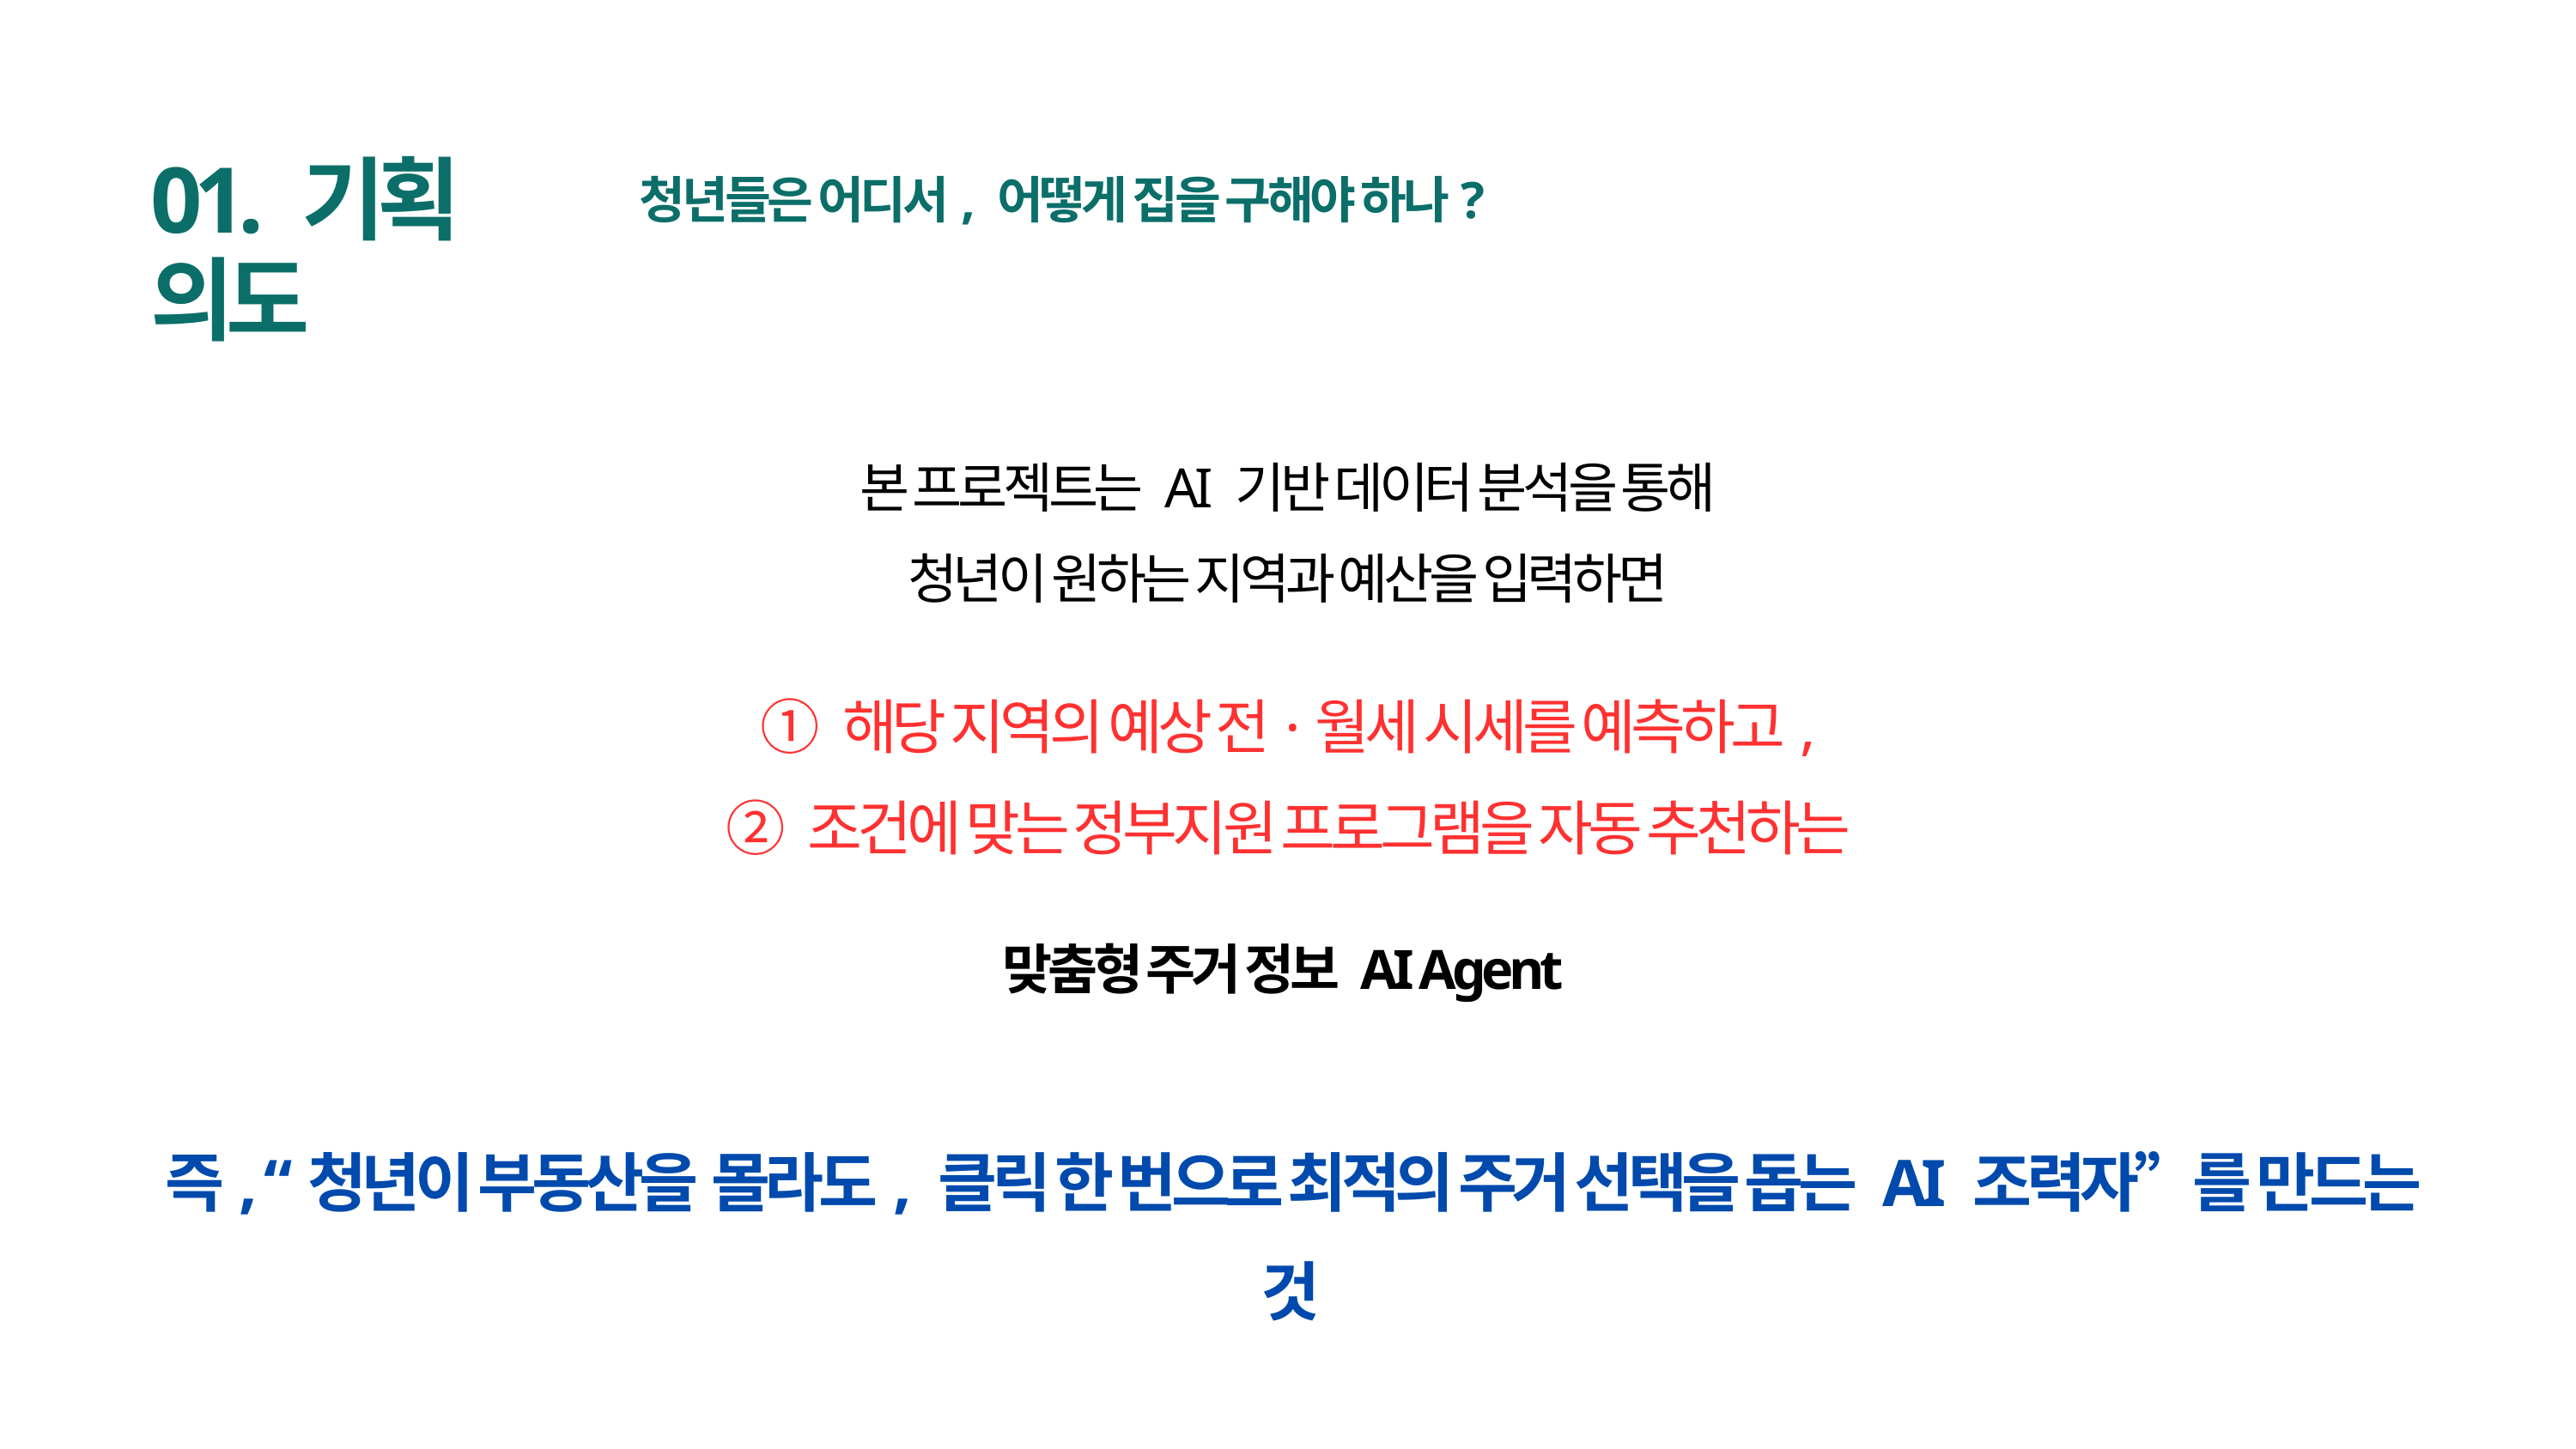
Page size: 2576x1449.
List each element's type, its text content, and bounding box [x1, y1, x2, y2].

text_box 즉, “청년이 부동산을 몰라도, 클릭 한 번으로 최적의 주거 선택을 돕는 AI 조력자”를 만드는 것 [150, 1110, 2432, 1329]
text_box 청년들은 어디서, 어떻게 집을 구해야 하나? [640, 173, 1465, 229]
text_box ① 해당 지역의 예상 전·월세 시세를 예측하고, ② 조건에 맞는 정부지원 프로그램을 자동 추천하는 [684, 660, 1892, 862]
text_box 본 프로젝트는 AI 기반 데이터 분석을 통해 청년이 원하는 지역과 예산을 입력하면 [737, 427, 1839, 610]
text_box 01. 기획 의도 [150, 150, 616, 352]
text_box 맞춤형 주거 정보 AI Agent [737, 908, 1839, 1001]
